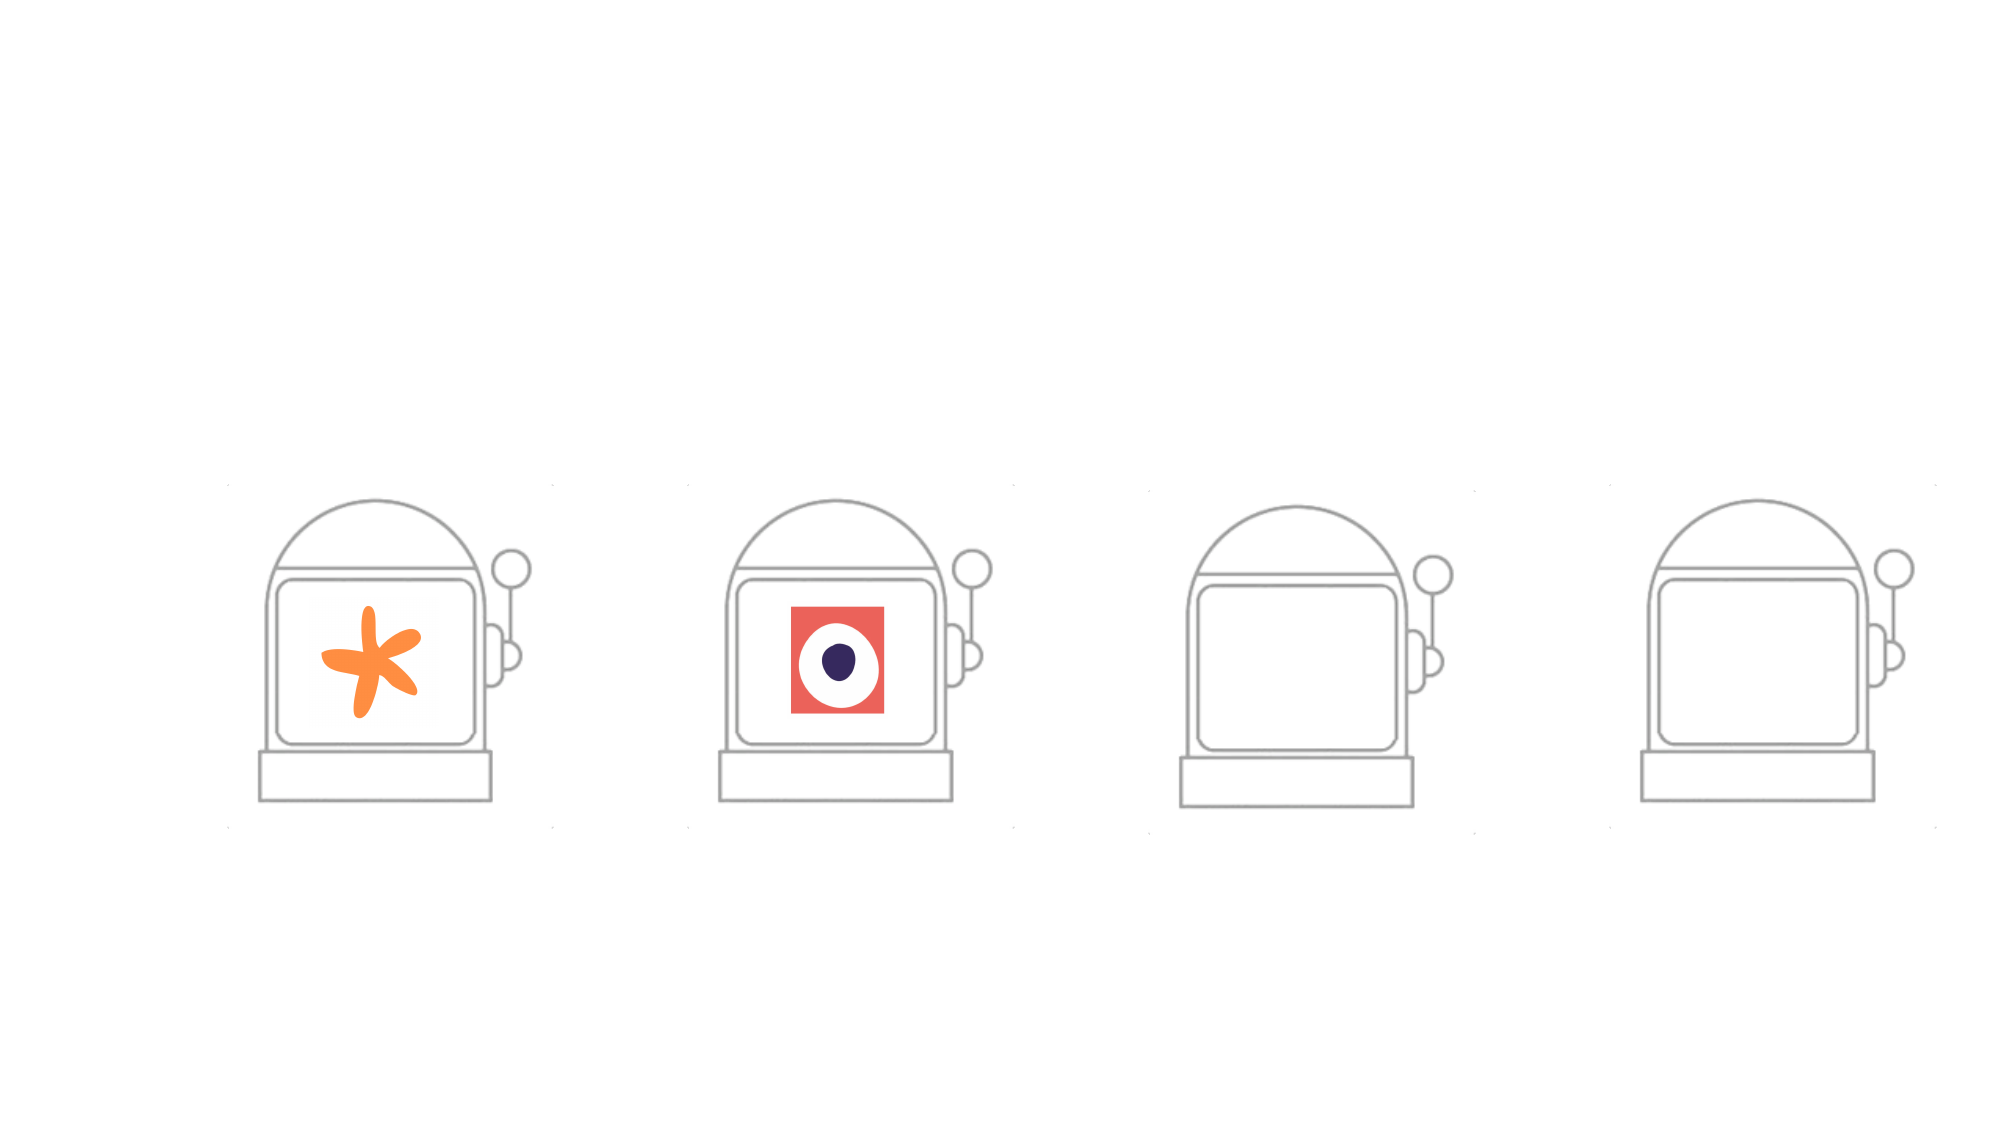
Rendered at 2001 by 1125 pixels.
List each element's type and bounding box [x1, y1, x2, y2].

picture [687, 483, 1016, 829]
list [226, 483, 555, 829]
picture [1148, 489, 1476, 835]
picture [308, 596, 440, 728]
picture [1608, 483, 1937, 829]
